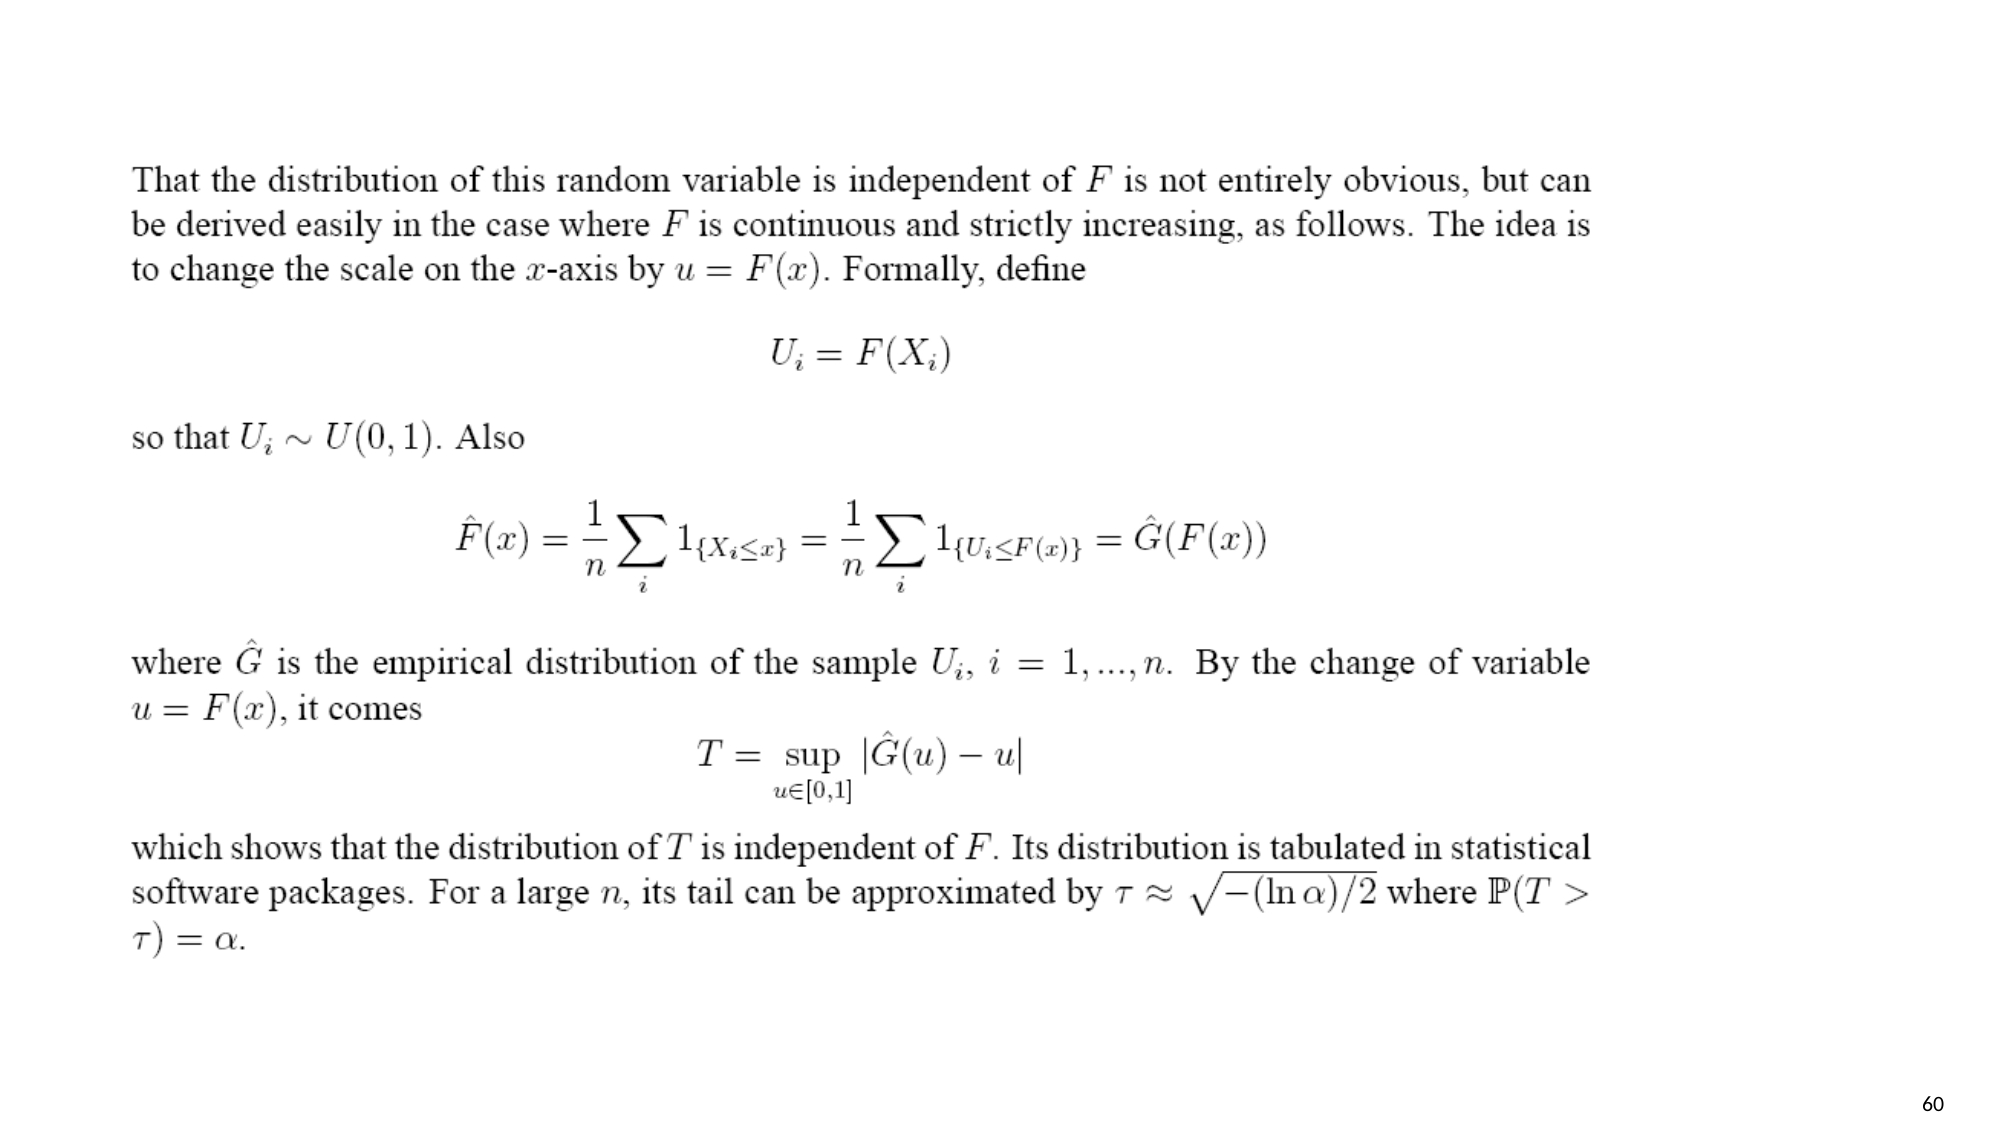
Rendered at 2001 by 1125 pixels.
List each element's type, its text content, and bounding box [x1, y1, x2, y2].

footer 60 [1866, 1082, 2000, 1125]
picture [121, 149, 1622, 992]
